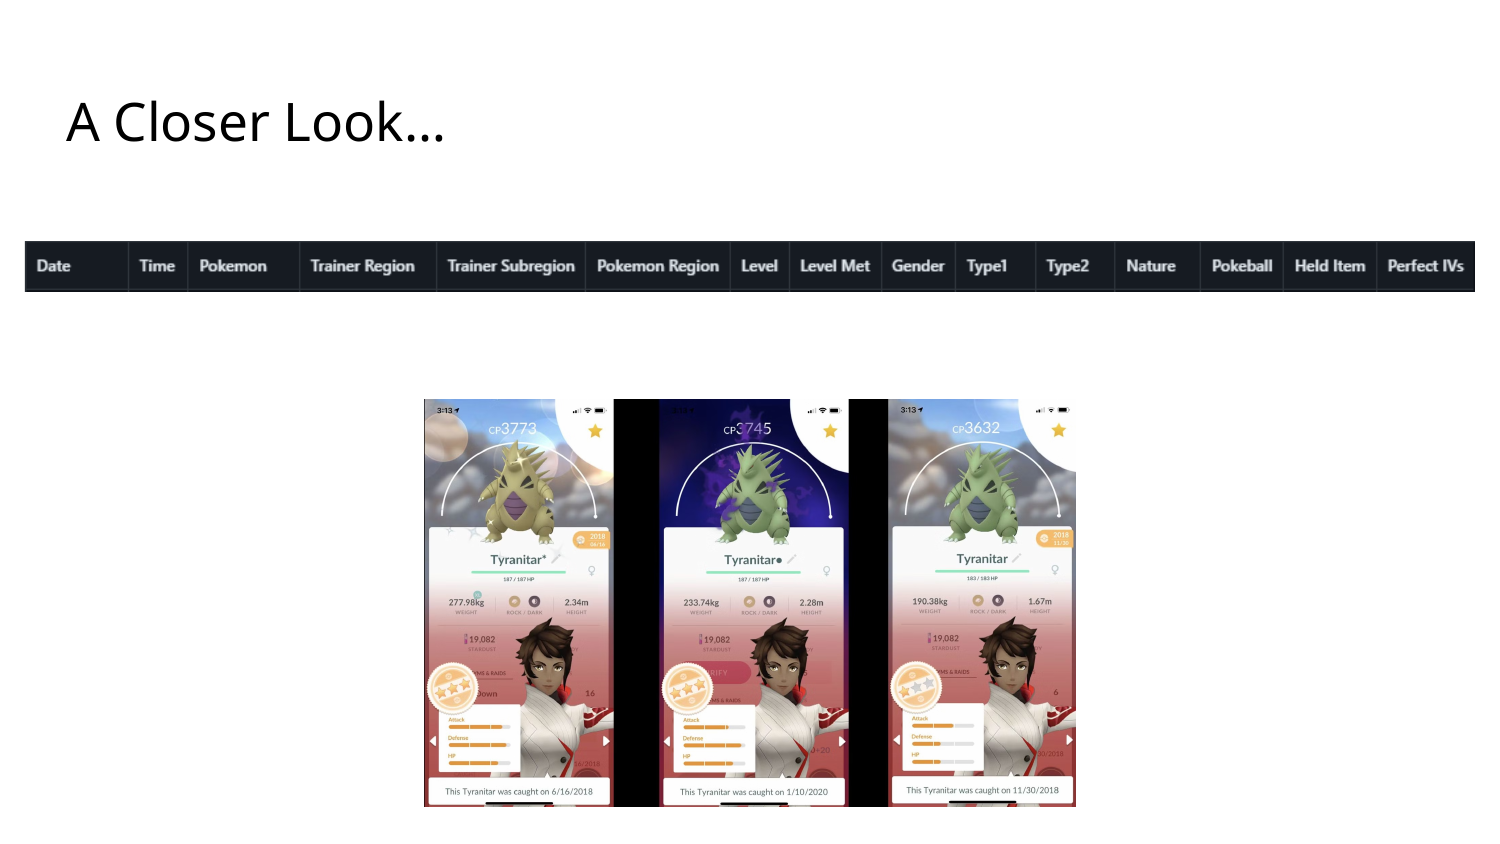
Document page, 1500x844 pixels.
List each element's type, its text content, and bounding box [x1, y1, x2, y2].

picture [24, 241, 1476, 292]
picture [424, 399, 1076, 807]
title A Closer Look… [51, 72, 1449, 167]
